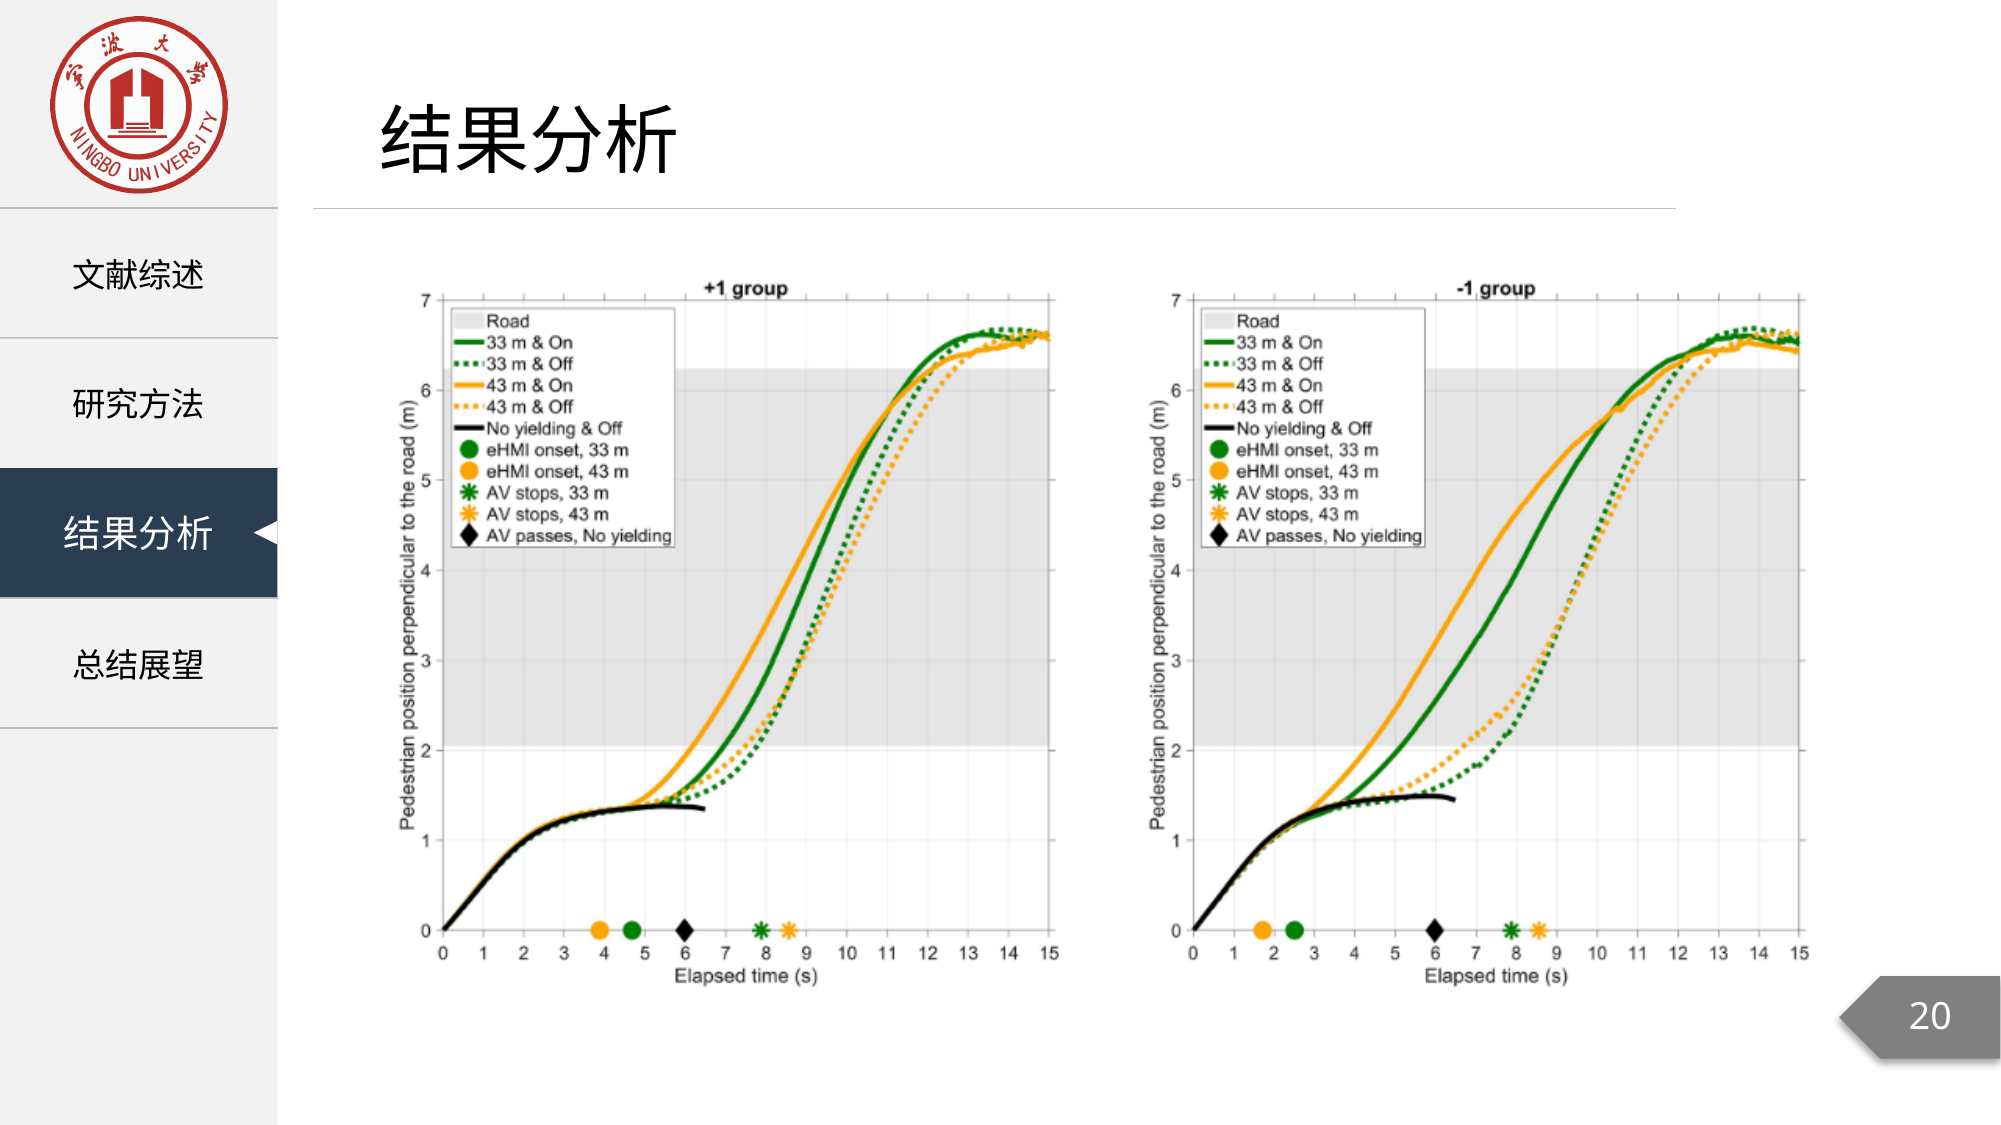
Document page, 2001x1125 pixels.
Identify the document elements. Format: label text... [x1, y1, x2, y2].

picture [50, 16, 228, 194]
text_box 结果分析 [364, 85, 695, 190]
picture [385, 251, 1845, 1002]
